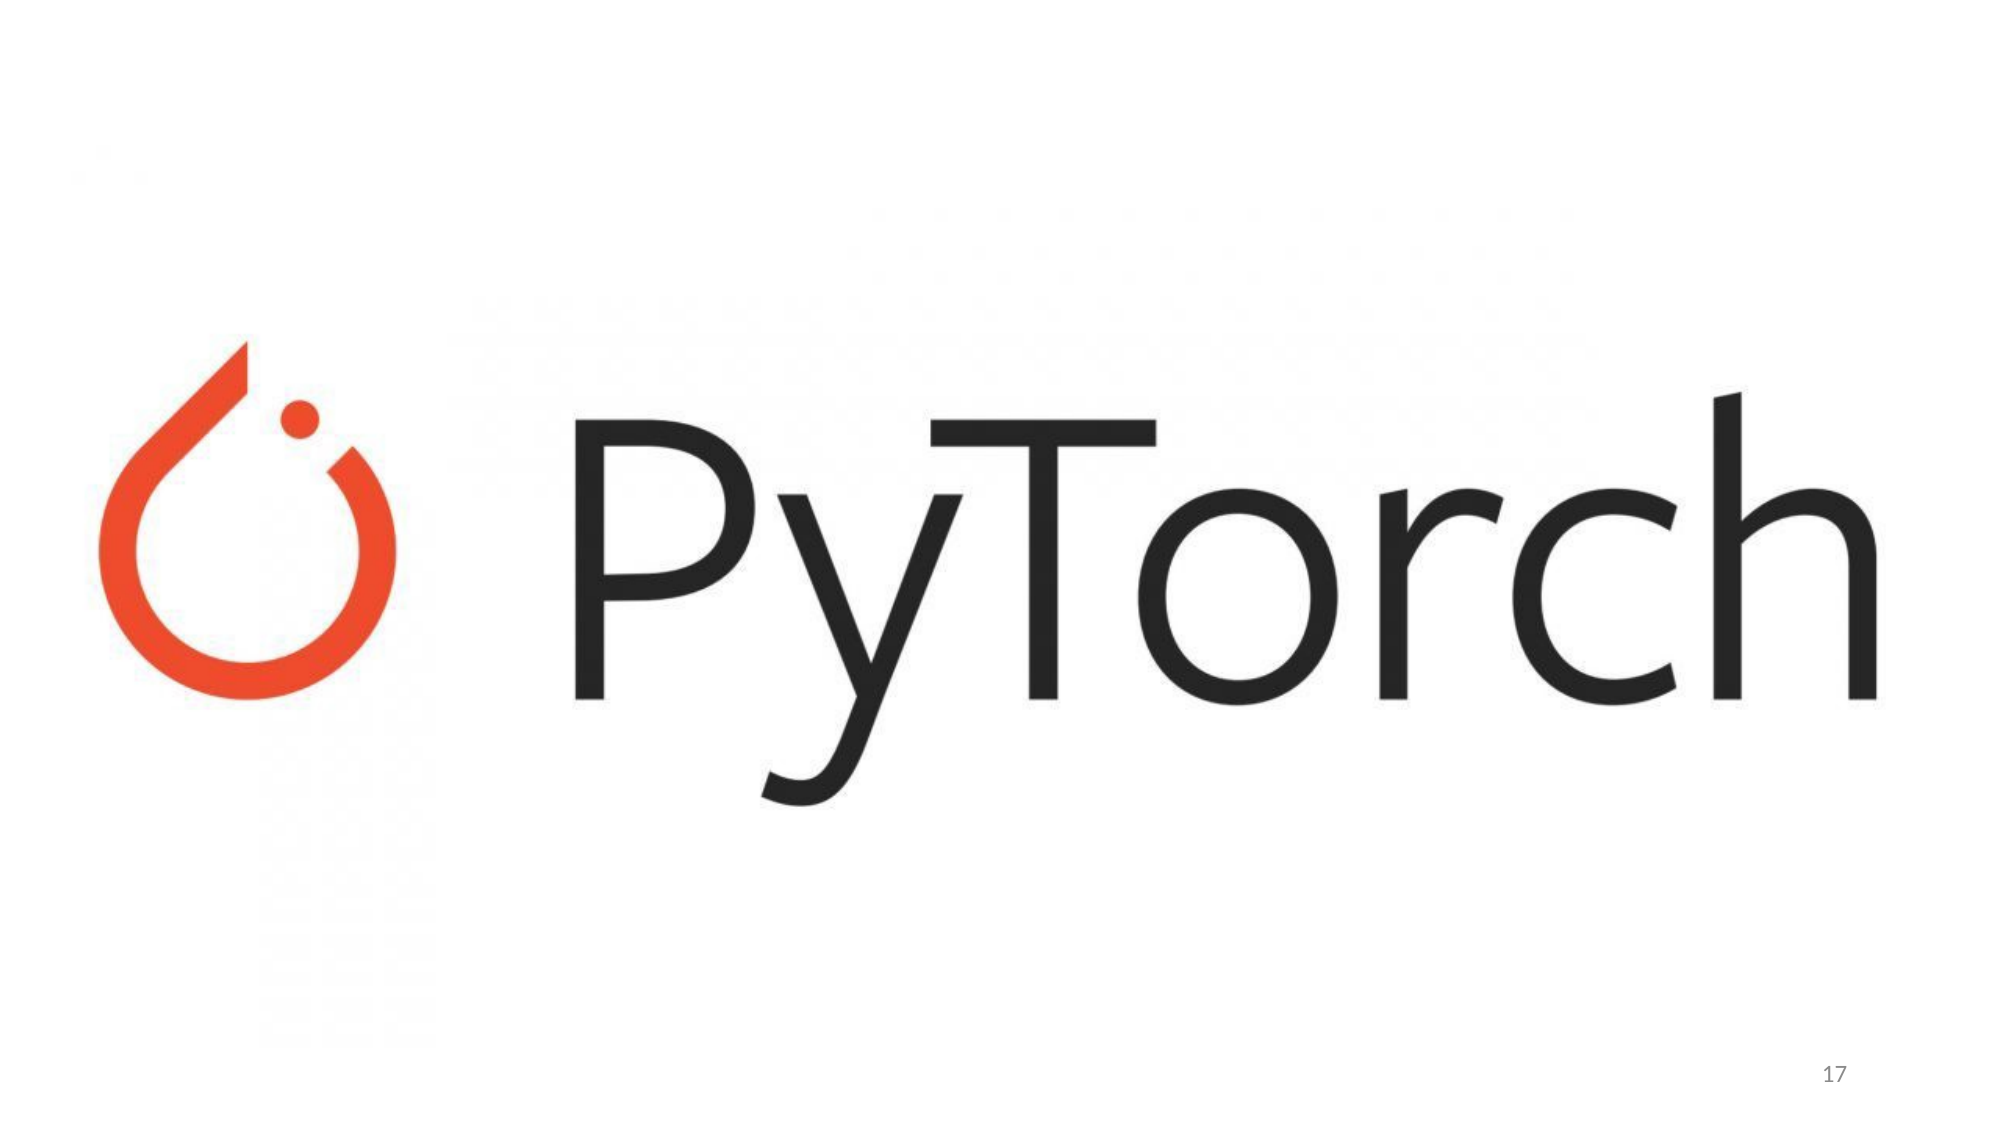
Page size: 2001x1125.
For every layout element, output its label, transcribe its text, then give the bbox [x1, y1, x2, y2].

picture [60, 109, 1936, 1048]
slide_number 17 [1412, 1048, 1863, 1103]
